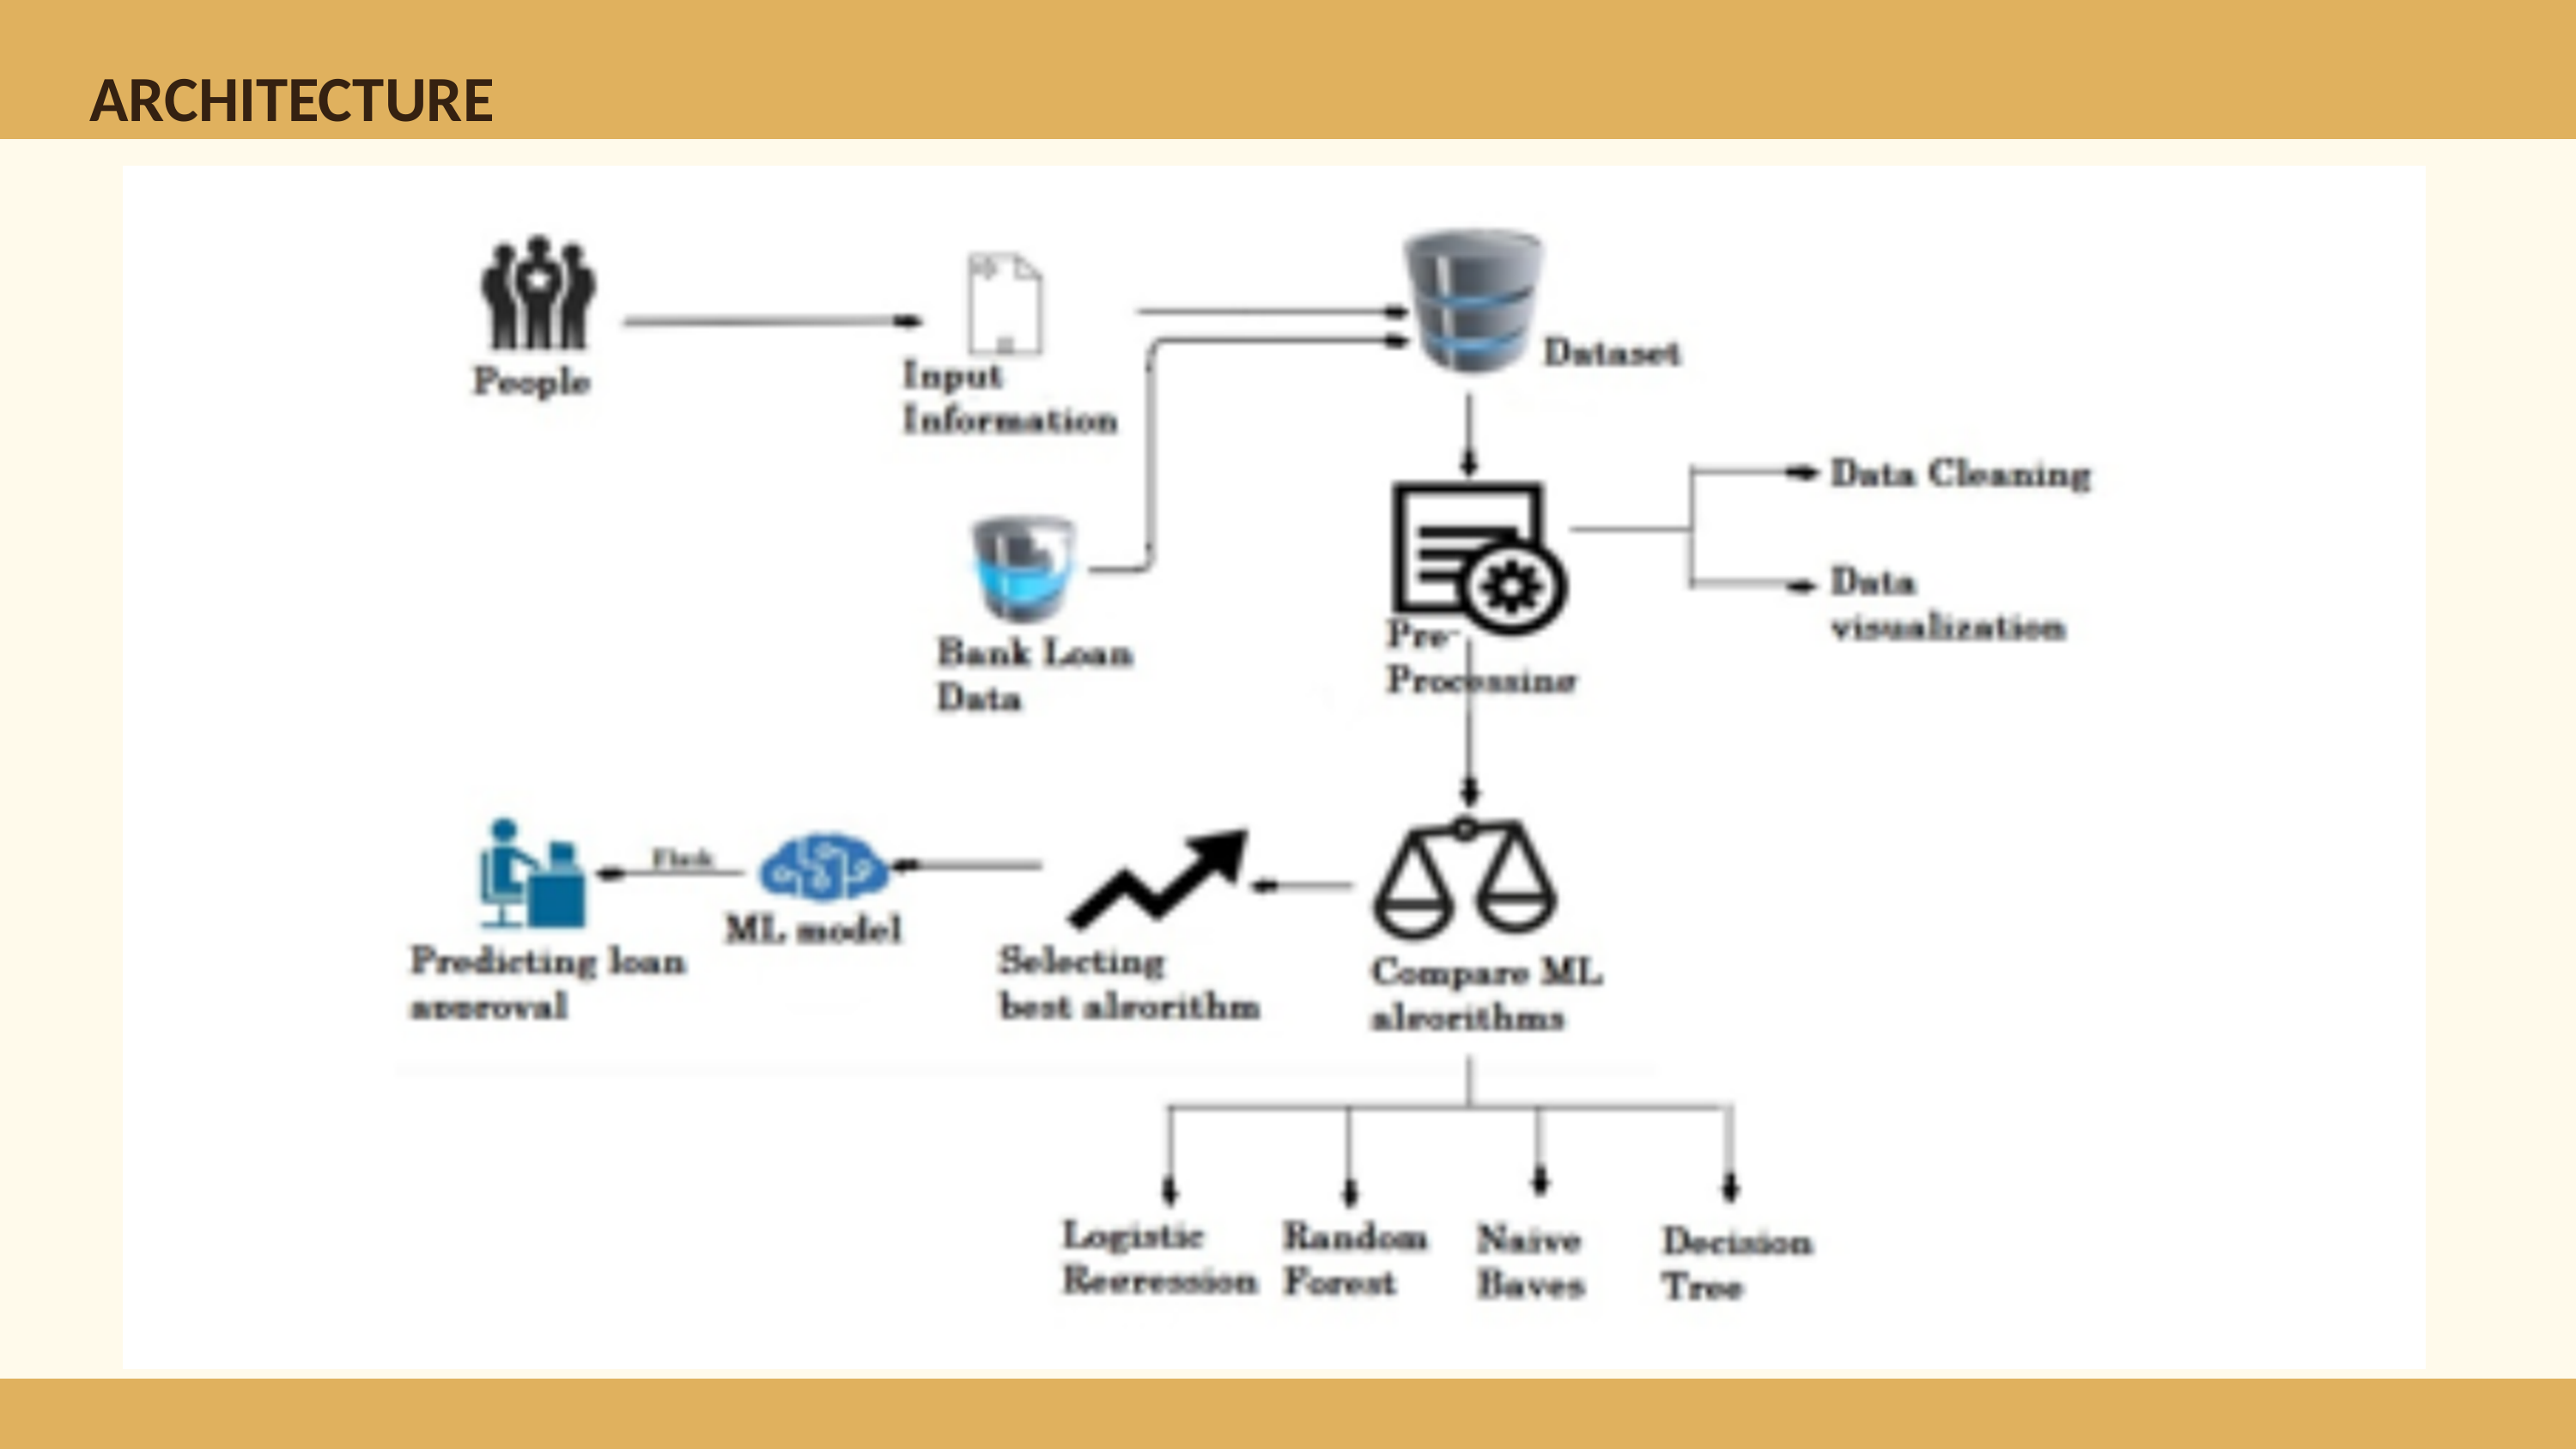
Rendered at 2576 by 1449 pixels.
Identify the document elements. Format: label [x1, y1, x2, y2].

text_box [0, 0, 2576, 140]
text_box [0, 1378, 2576, 1449]
picture [123, 166, 2427, 1369]
